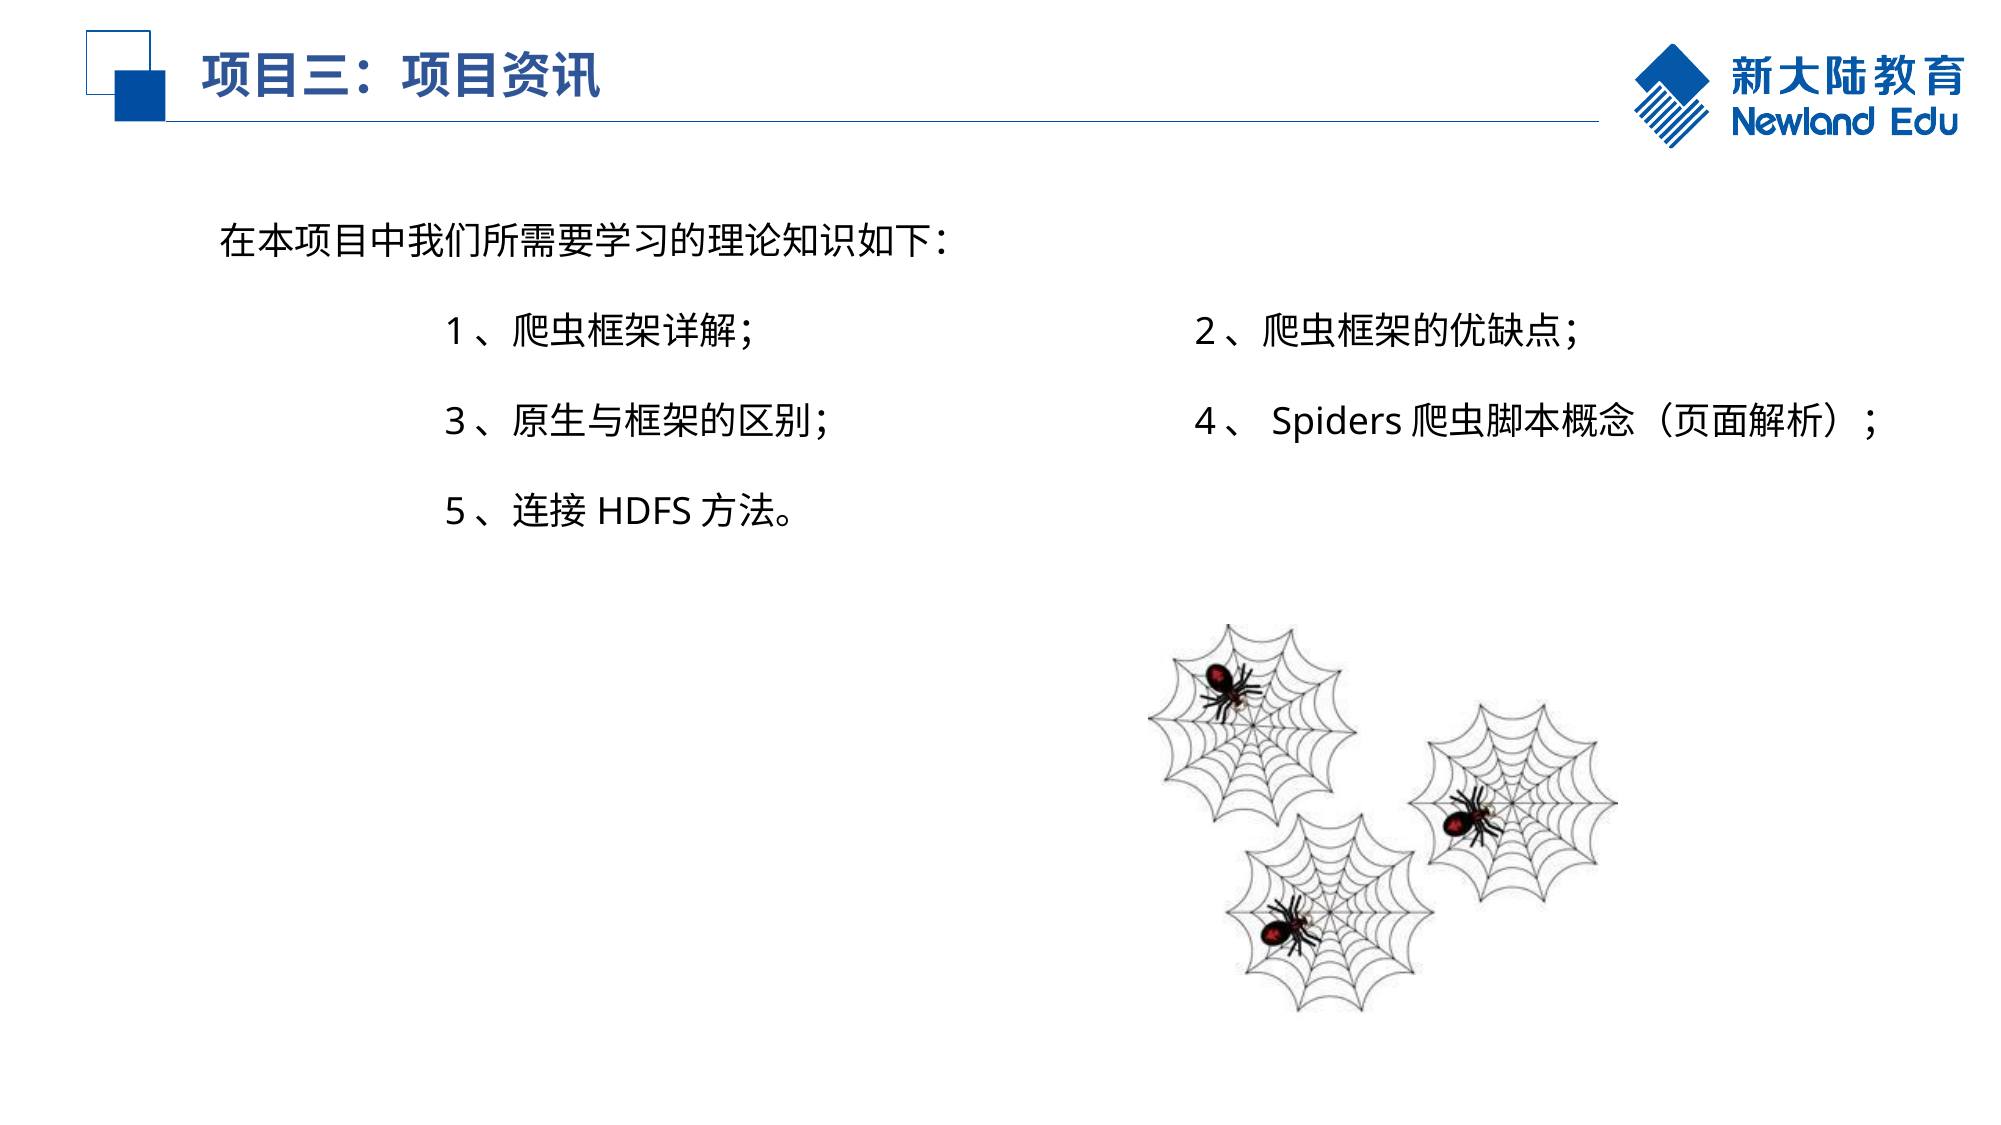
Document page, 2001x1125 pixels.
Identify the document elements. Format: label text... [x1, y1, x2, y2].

picture [1148, 624, 1618, 1019]
text_box 在本项目中我们所需要学习的理论知识如下： 1、爬虫框架详解； 2、爬虫框架的优缺点； 3、原生与框架的区别； 4、Spiders爬虫脚本概念（页面解析）； 5、连接HDFS方法。 [204, 209, 1914, 540]
text_box 项目三：项目资讯 [187, 36, 617, 112]
